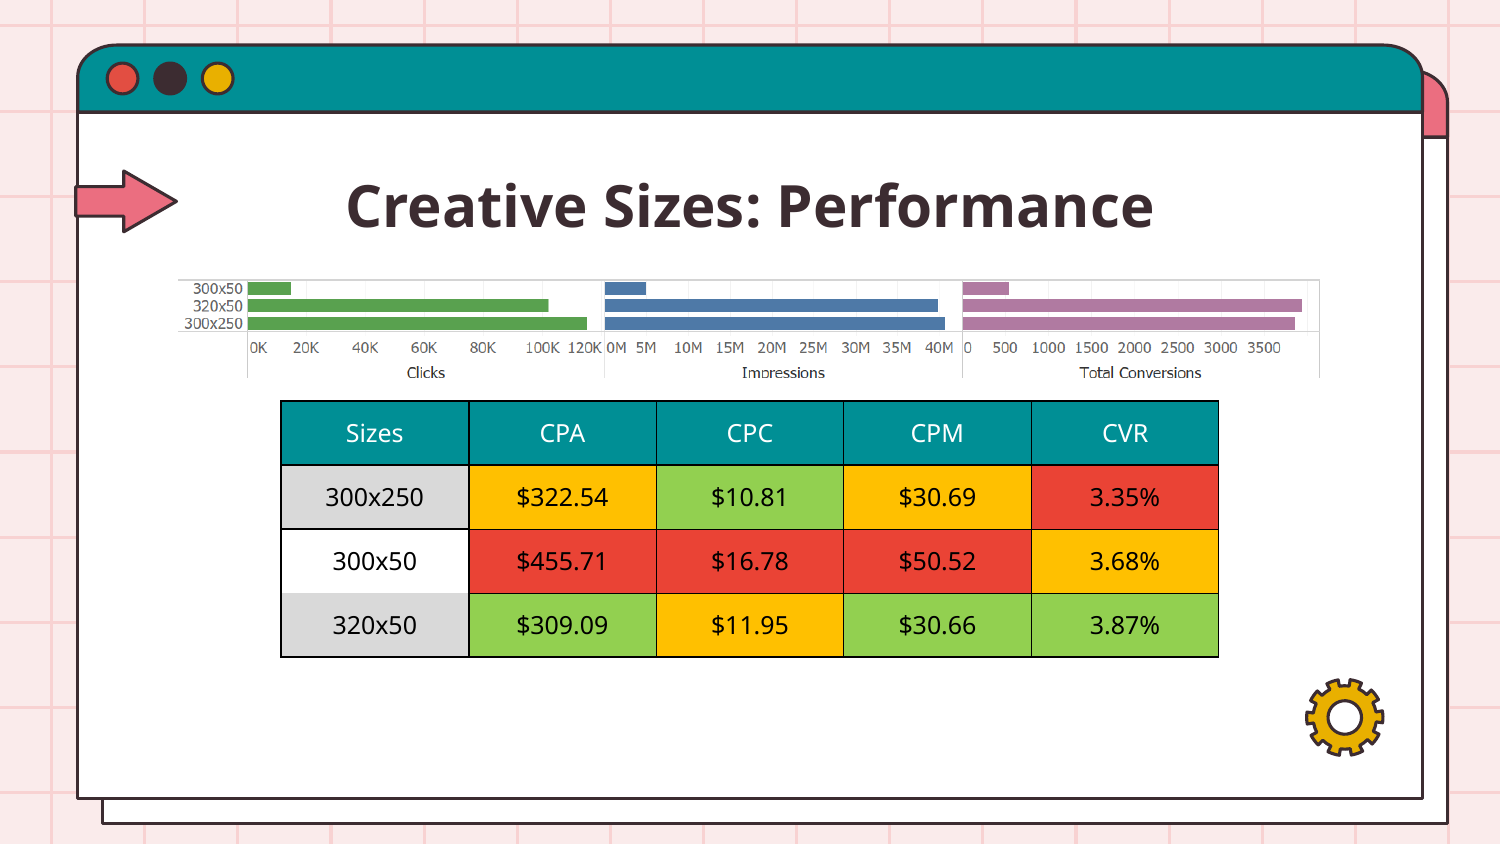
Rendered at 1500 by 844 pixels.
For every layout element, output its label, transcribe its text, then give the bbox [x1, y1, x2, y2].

title Creative Sizes: Performance [147, 154, 1353, 249]
picture [176, 271, 1324, 378]
table_cell $16.78 [657, 530, 843, 593]
table_cell $322.54 [470, 466, 656, 529]
table_cell $11.95 [657, 594, 843, 656]
table_cell 320x50 [282, 593, 468, 656]
table_header CPA [470, 402, 656, 464]
table_cell $30.66 [844, 594, 1031, 656]
table_cell $10.81 [657, 466, 843, 529]
table_cell $50.52 [844, 530, 1031, 593]
table_header Sizes [282, 402, 468, 464]
table_header CPM [844, 402, 1031, 464]
text_box [75, 170, 177, 232]
table_cell 3.87% [1032, 594, 1218, 656]
table_cell 3.35% [1032, 466, 1218, 529]
table_cell 3.68% [1032, 530, 1218, 593]
table_header CVR [1032, 402, 1218, 464]
table_header CPC [657, 402, 843, 464]
table_cell $30.69 [844, 466, 1031, 529]
table_cell 300x250 [282, 466, 468, 528]
text_box [1306, 679, 1383, 756]
table_cell $455.71 [470, 530, 656, 593]
table_cell $309.09 [470, 594, 656, 656]
table_cell 300x50 [282, 530, 468, 593]
